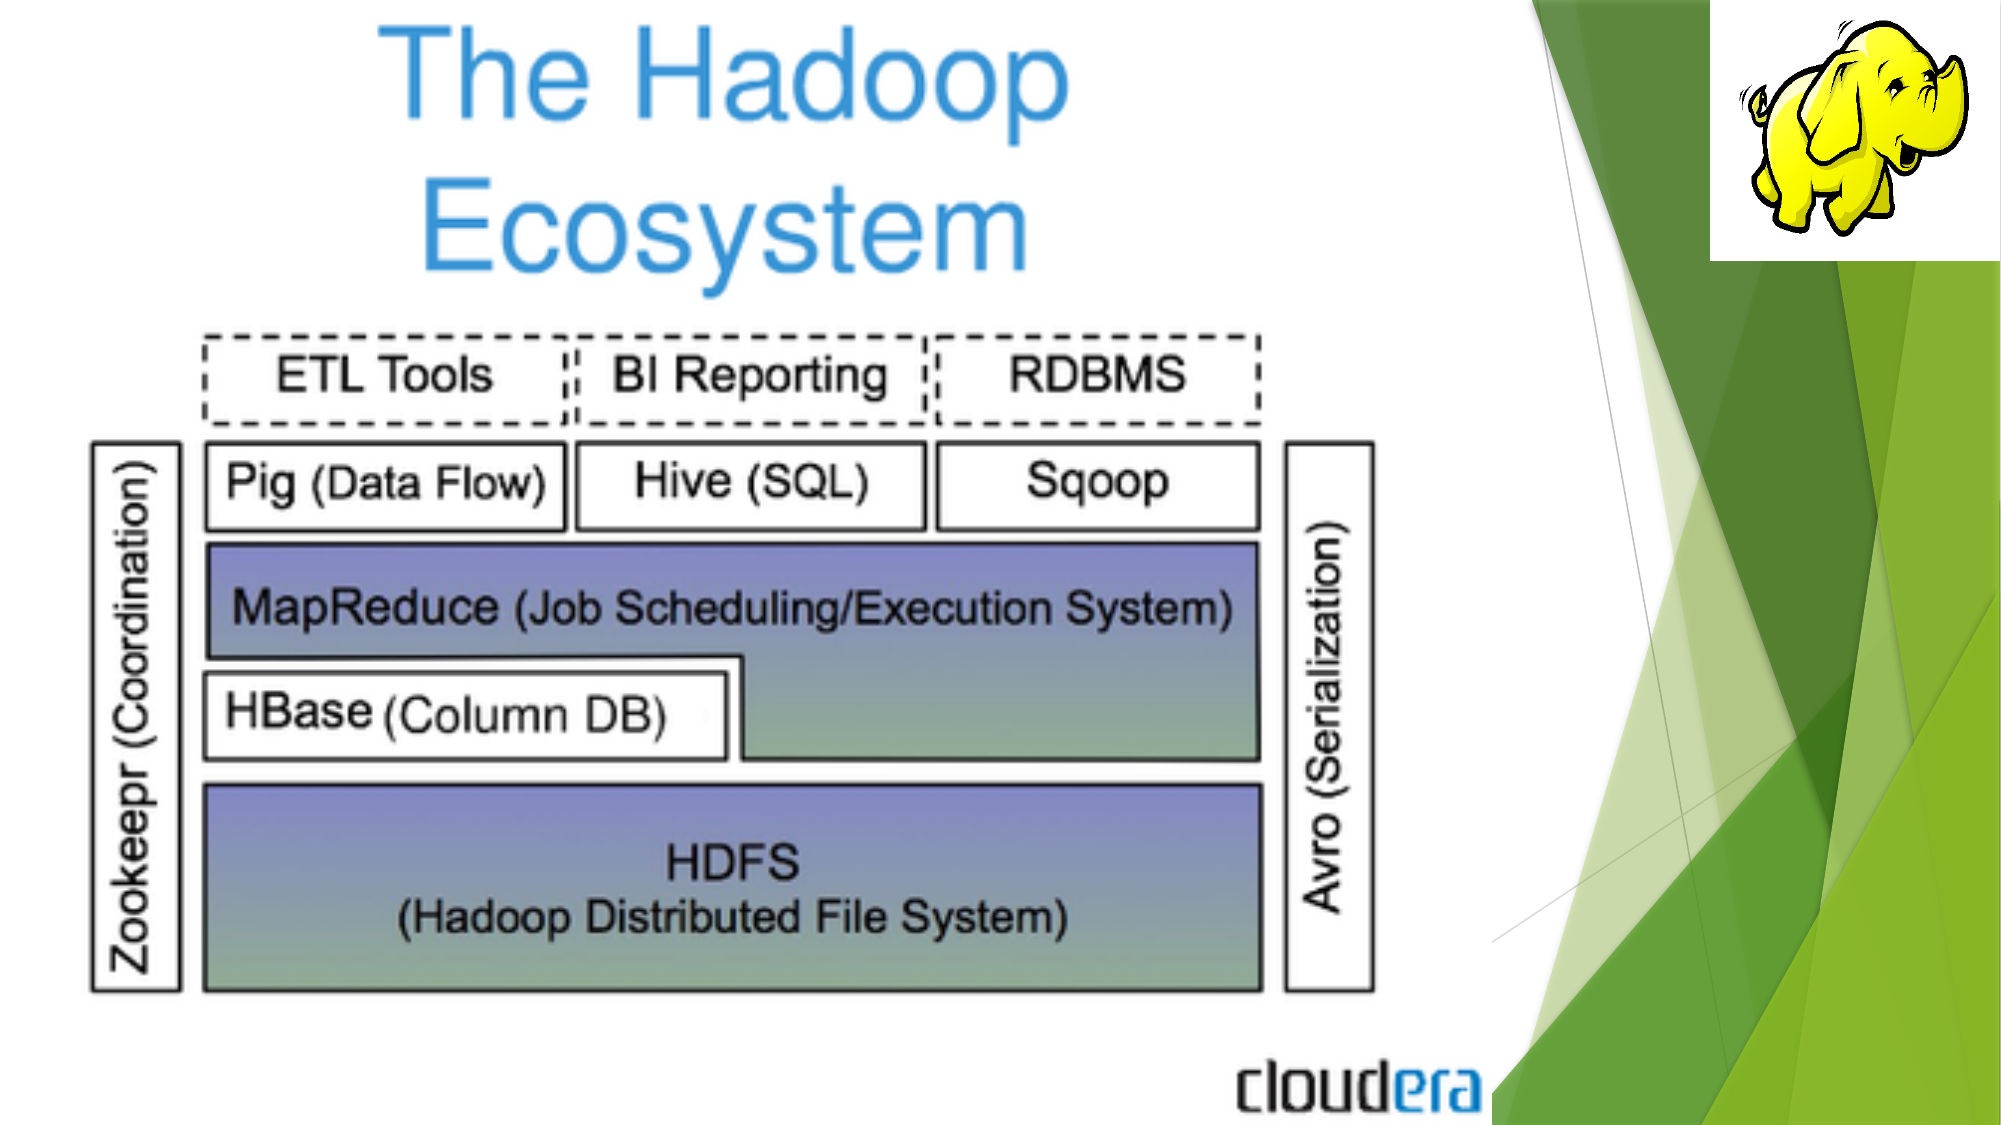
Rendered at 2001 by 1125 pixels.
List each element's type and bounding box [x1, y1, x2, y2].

list [0, 0, 1493, 1125]
picture [1710, 0, 2000, 261]
